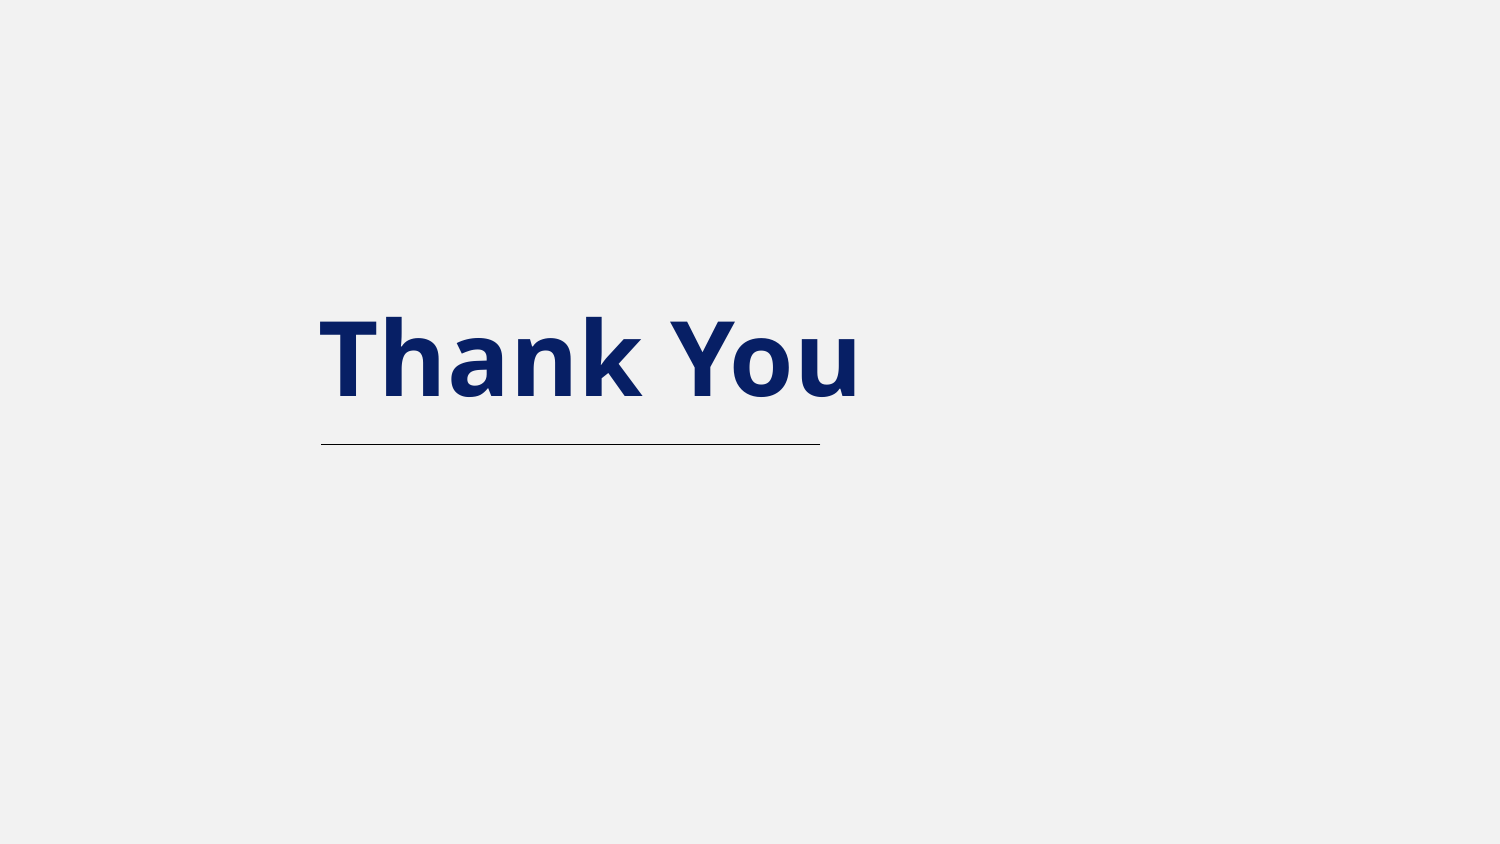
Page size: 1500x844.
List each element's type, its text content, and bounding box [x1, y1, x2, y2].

text_box Thank You [307, 287, 947, 424]
